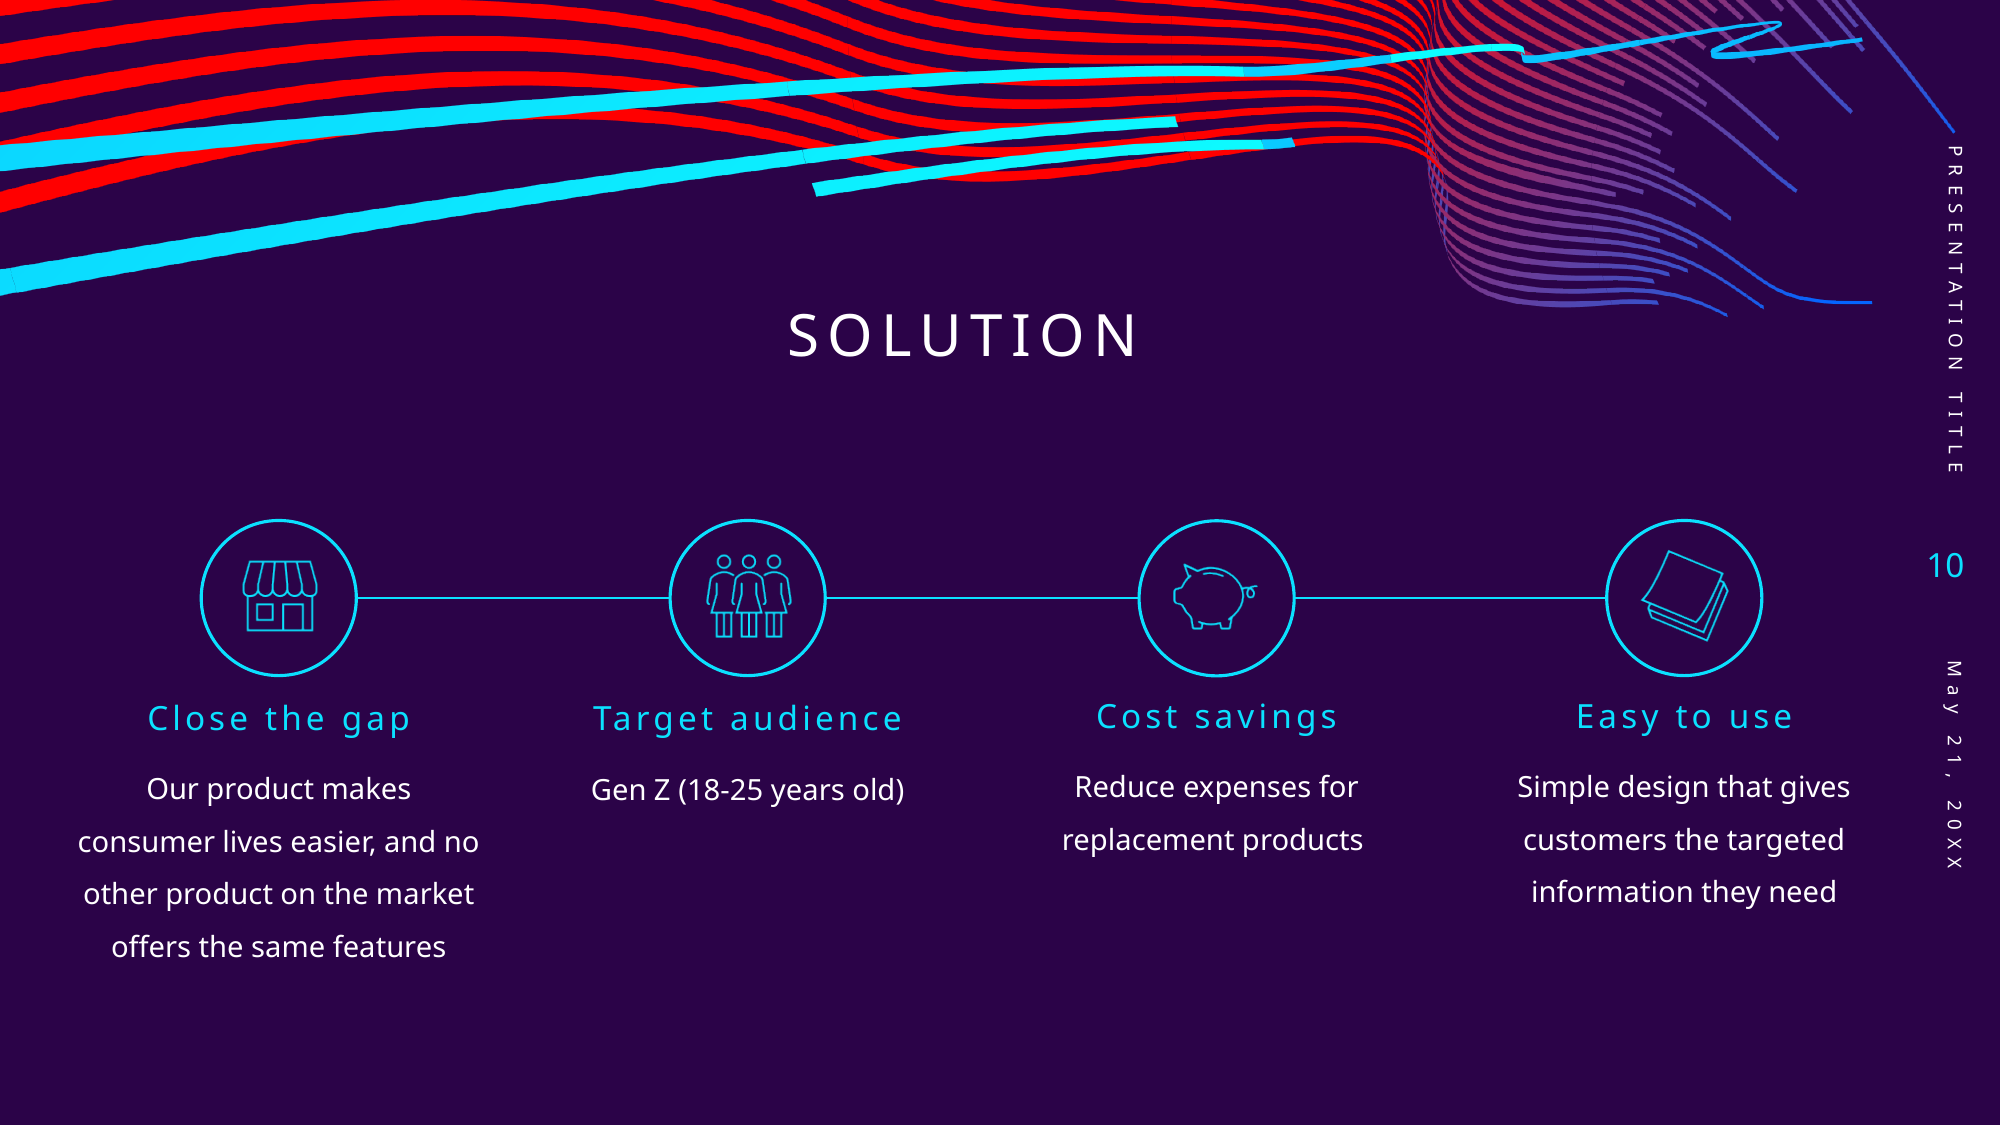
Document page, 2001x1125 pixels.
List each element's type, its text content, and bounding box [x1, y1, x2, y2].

list Easy to use [1467, 692, 1901, 743]
text_box [1605, 519, 1763, 677]
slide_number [1925, 645, 1986, 1080]
list Target audience [531, 694, 965, 746]
list Our product makes consumer lives easier, and no other product on the market offers the same features​ [62, 745, 496, 1011]
footer PRESENTATION TITLE [1926, 33, 1987, 489]
text_box [669, 519, 827, 597]
text_box [1138, 599, 1296, 677]
text_box [669, 599, 827, 677]
list Gen Z (18-25 years old) [531, 746, 965, 1012]
picture [0, 0, 2000, 1125]
list Simple design that gives customers the targeted information they need​ [1467, 743, 1901, 1009]
title Solution [575, 299, 1350, 395]
text_box [200, 519, 358, 677]
list Cost savings [999, 692, 1434, 743]
text_box [1138, 519, 1296, 597]
slide_number 10 [1889, 519, 1980, 615]
list Reduce expenses for replacement products [999, 743, 1434, 1009]
list Close the gap [62, 694, 496, 745]
